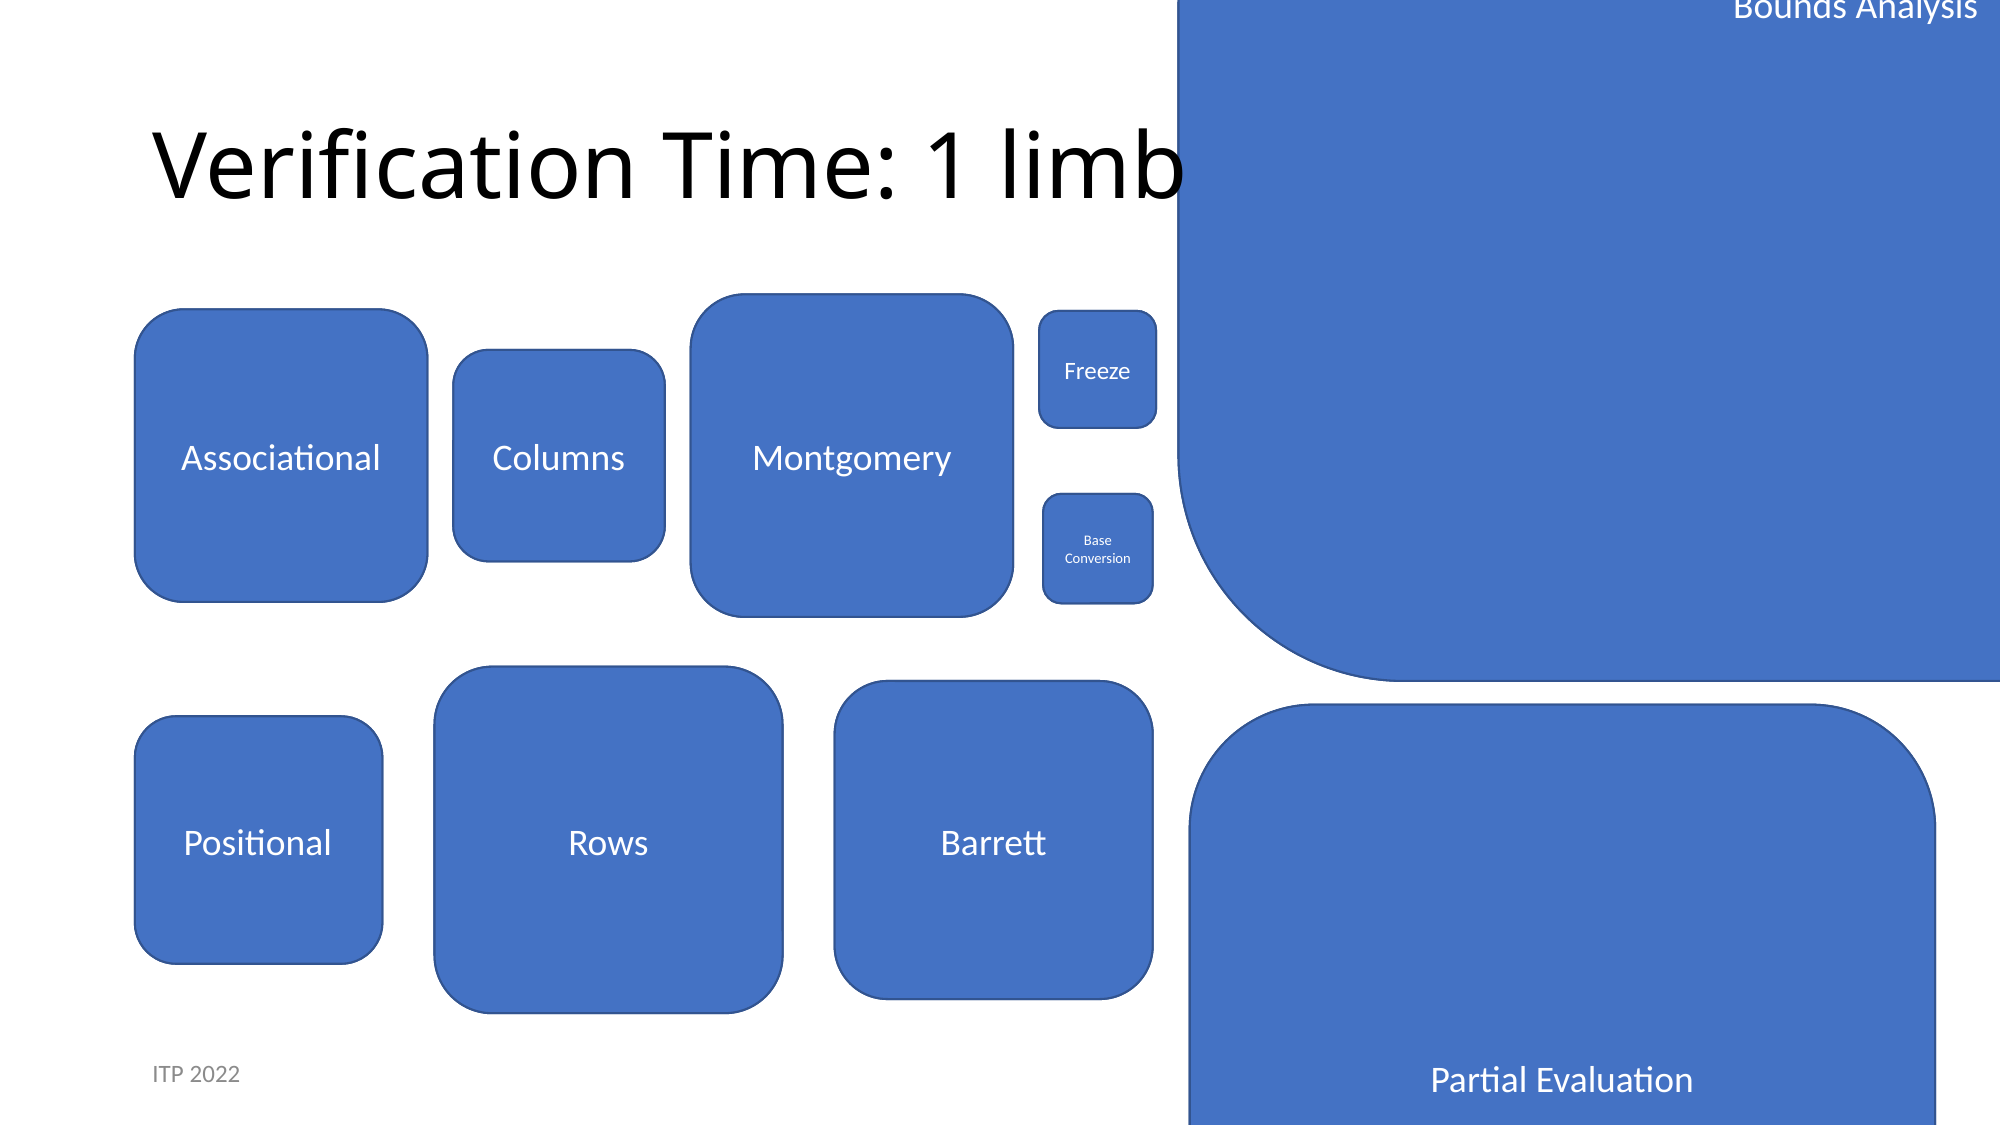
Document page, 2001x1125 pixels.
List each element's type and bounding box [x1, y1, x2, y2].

text_box [134, 0, 2000, 1125]
